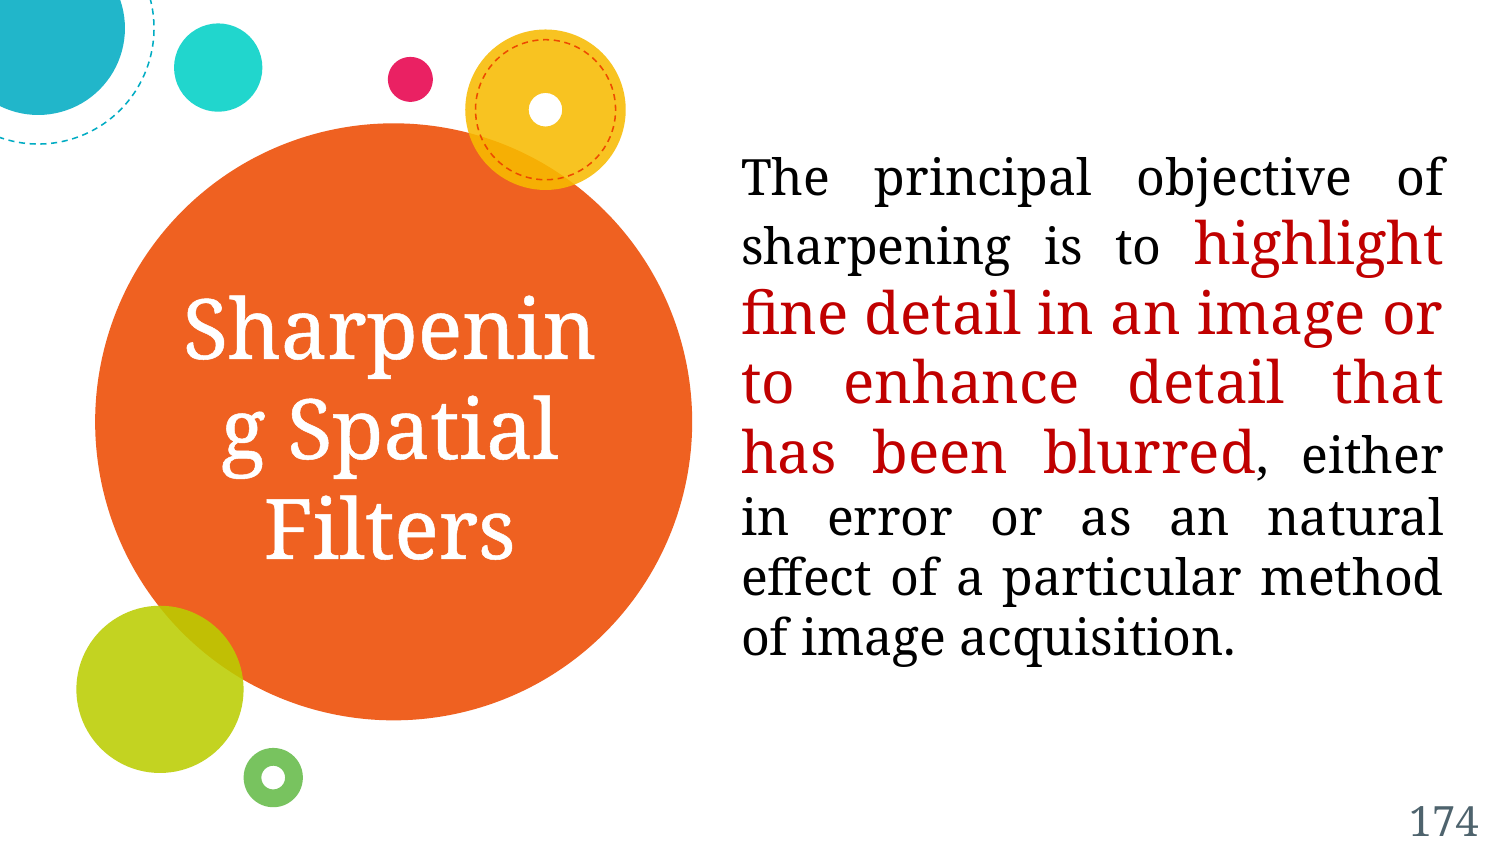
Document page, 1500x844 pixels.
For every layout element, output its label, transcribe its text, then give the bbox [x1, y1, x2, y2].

text_box The principal objective of sharpening is to highlight fine detail in an image or to enhance detail that has been blurred, either in error or as an natural effect of a particular method of image acquisition. [726, 138, 1459, 694]
slide_number 174 [1387, 779, 1494, 844]
text_box Sharpening Spatial Filters [147, 268, 632, 583]
